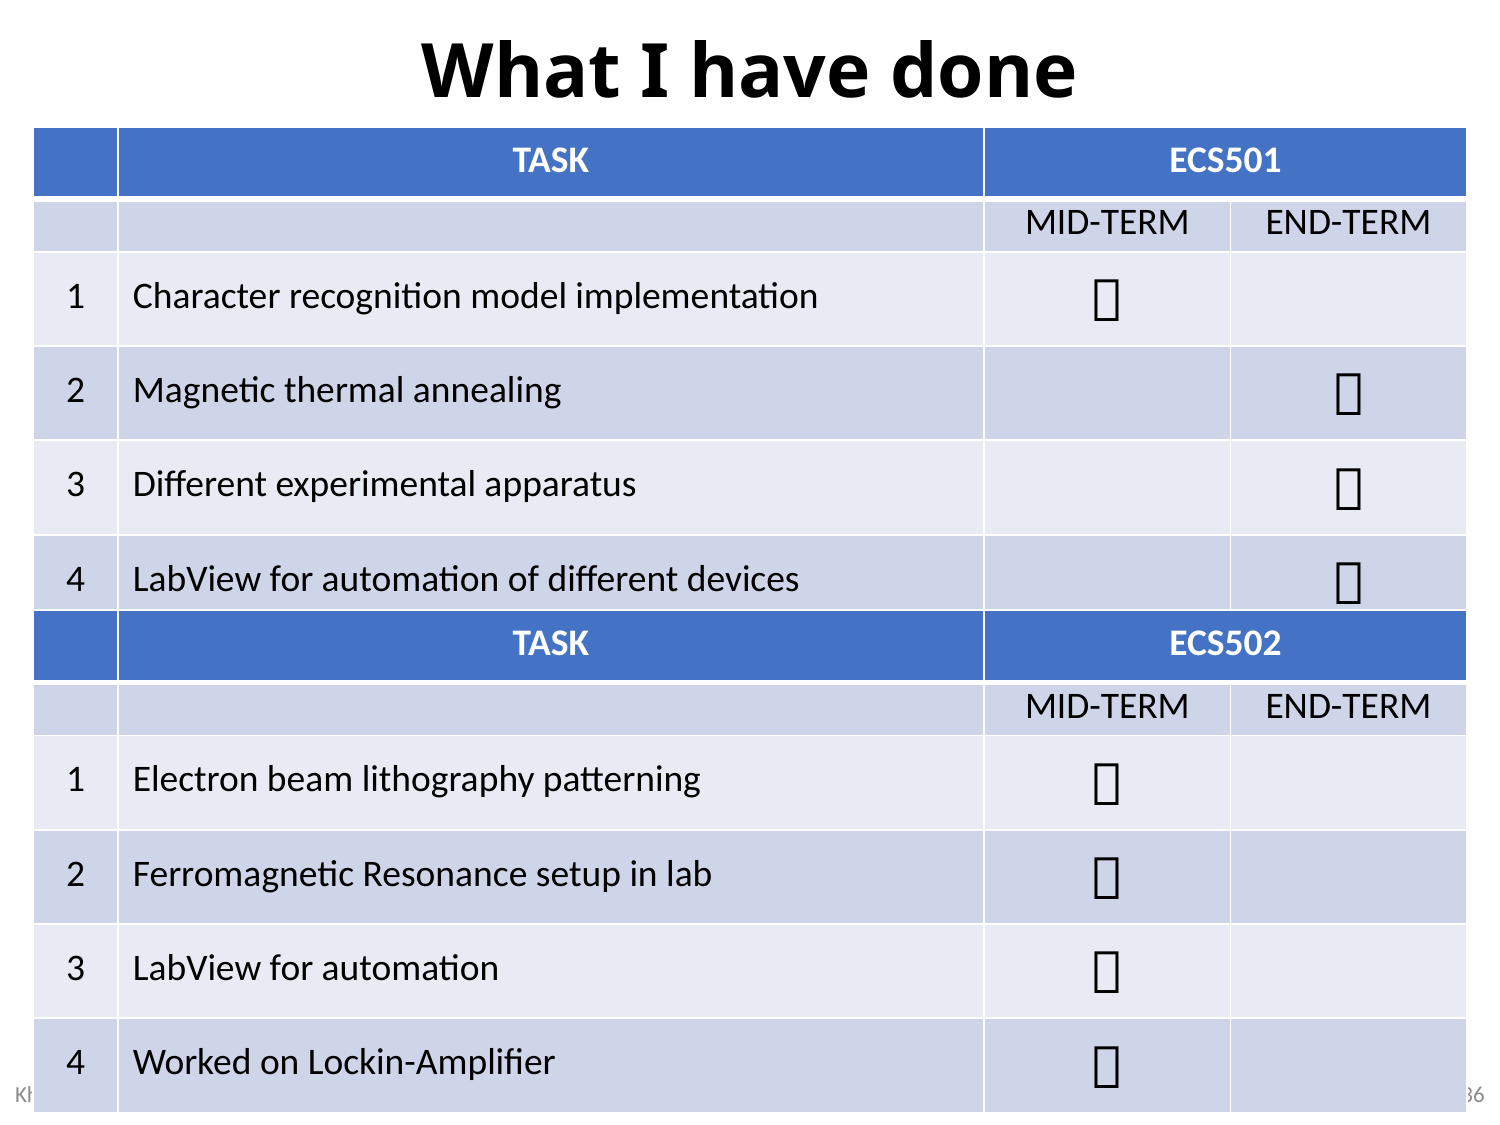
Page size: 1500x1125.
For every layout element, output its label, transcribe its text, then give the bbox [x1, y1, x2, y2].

table_cell  [1231, 347, 1466, 439]
table_cell  [985, 1019, 1230, 1112]
footer IISER Bhopal [496, 1114, 1004, 1124]
table_header ECS502 [985, 611, 1466, 680]
table_cell [1231, 925, 1466, 1017]
table_cell END-TERM [1231, 685, 1466, 735]
table_header [34, 128, 117, 196]
table_cell Different experimental apparatus [119, 441, 983, 534]
table_cell [1231, 253, 1466, 345]
table_cell [1231, 736, 1466, 829]
table_cell 2 [34, 831, 117, 923]
table_cell 2 [34, 347, 117, 439]
table_cell [119, 202, 983, 251]
table_cell [985, 347, 1230, 439]
slide_number 36 [1162, 1063, 1500, 1124]
table_cell [34, 685, 117, 735]
table_cell  [1231, 536, 1466, 609]
table_cell 4 [34, 536, 117, 609]
table_cell [1231, 831, 1466, 923]
table_cell  [985, 831, 1230, 923]
table_cell 4 [34, 1019, 117, 1112]
table_cell  [1231, 441, 1466, 534]
table_cell Worked on Lockin-Amplifier [119, 1019, 983, 1112]
table_cell Magnetic thermal annealing [119, 347, 983, 439]
table_cell Ferromagnetic Resonance setup in lab [119, 831, 983, 923]
table_cell  [985, 925, 1230, 1017]
table_cell MID-TERM [985, 202, 1230, 251]
table_header ECS501 [985, 128, 1466, 196]
table_cell END-TERM [1231, 202, 1466, 251]
table_cell [119, 685, 983, 735]
table_cell [985, 536, 1230, 609]
table_cell 3 [34, 925, 117, 1017]
title What I have done [0, 1, 1500, 146]
table_cell MID-TERM [985, 685, 1230, 735]
table_header TASK [119, 128, 983, 196]
table_cell 1 [34, 253, 117, 345]
table_cell 3 [34, 441, 117, 534]
table_cell LabView for automation of different devices [119, 536, 983, 609]
table_cell [1231, 1019, 1466, 1112]
table_cell [34, 202, 117, 251]
slide_number Khritish K Behera [0, 1063, 338, 1124]
table_cell 1 [34, 736, 117, 829]
table_cell  [985, 253, 1230, 345]
table_cell Electron beam lithography patterning [119, 736, 983, 829]
table_cell LabView for automation [119, 925, 983, 1017]
table_cell Character recognition model implementation [119, 253, 983, 345]
table_header [34, 611, 117, 680]
table_cell  [985, 736, 1230, 829]
table_header TASK [119, 611, 983, 680]
table_cell [985, 441, 1230, 534]
